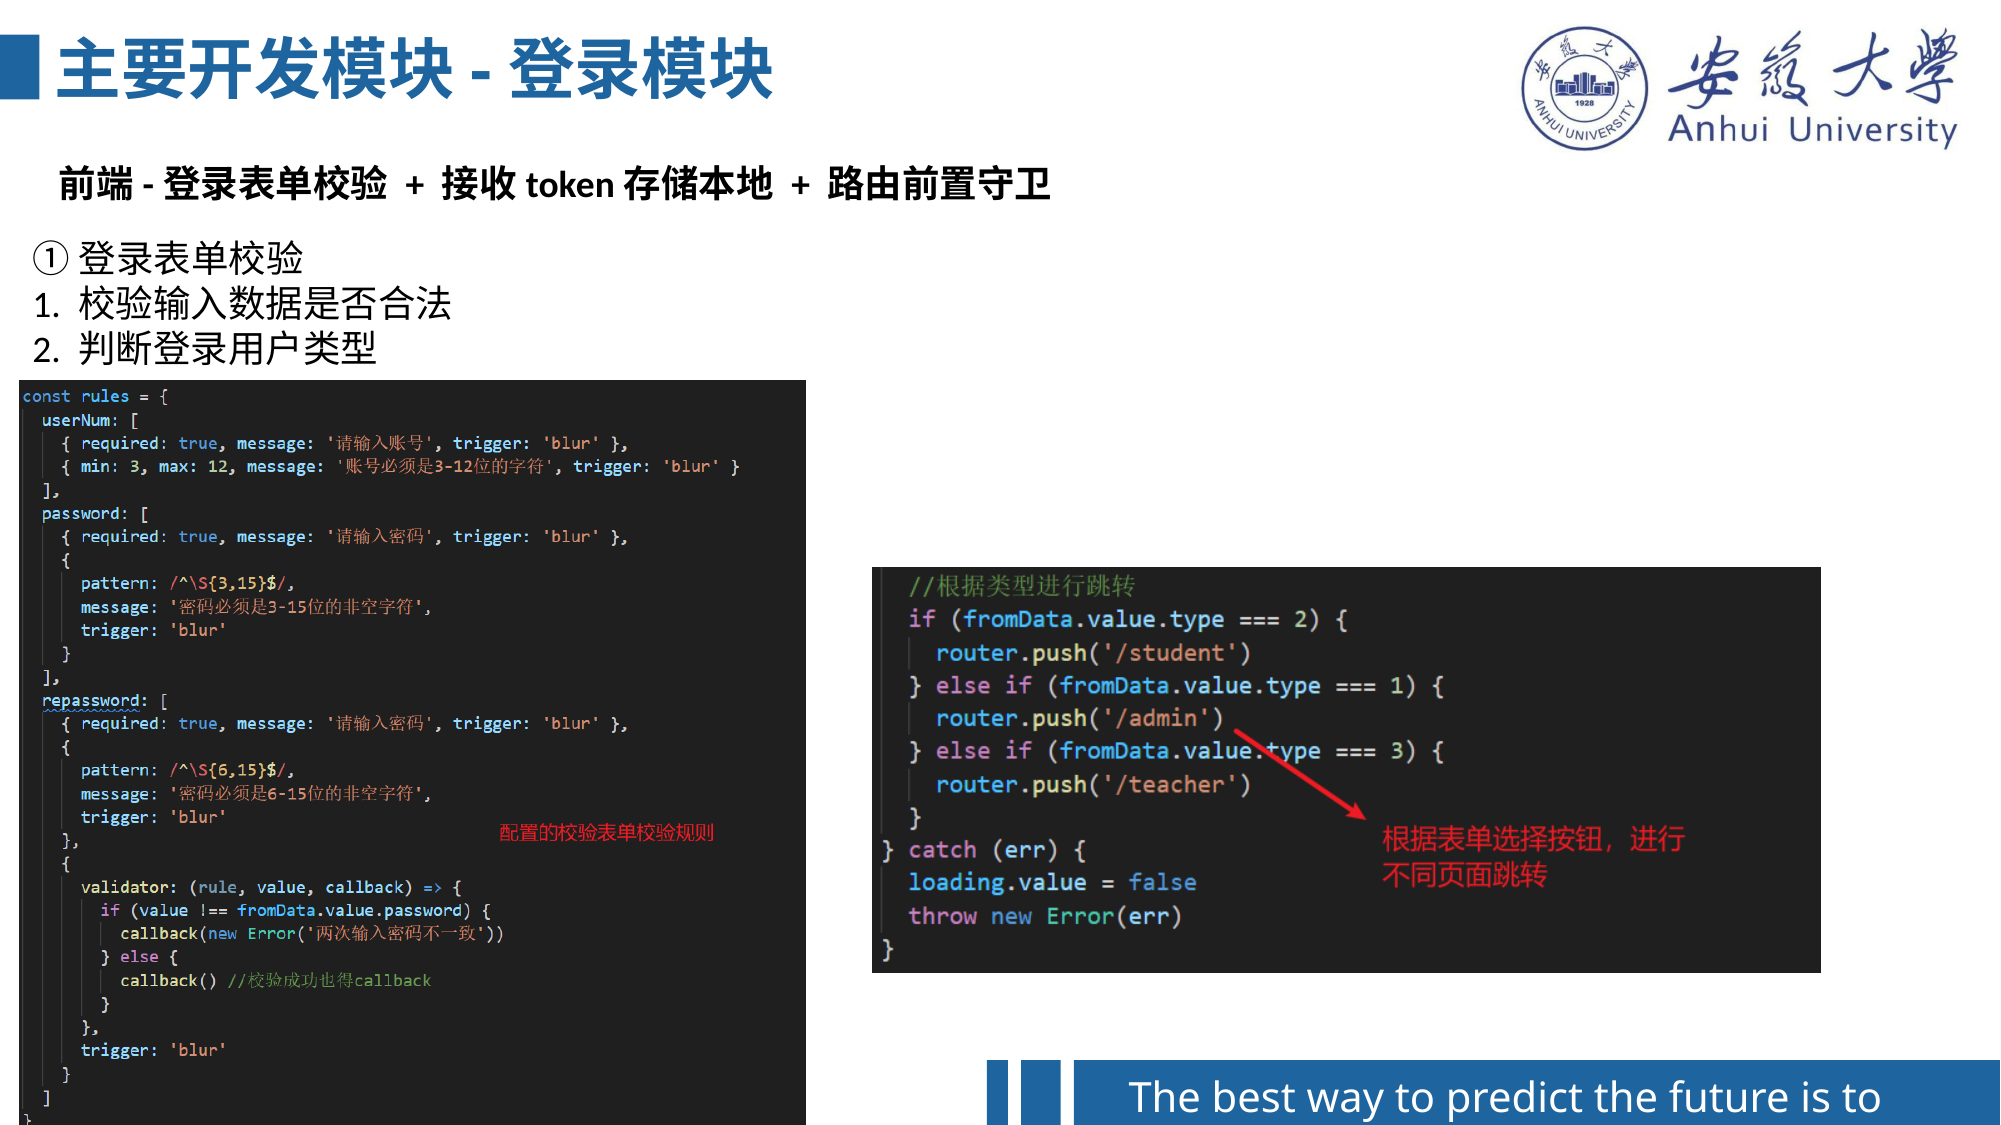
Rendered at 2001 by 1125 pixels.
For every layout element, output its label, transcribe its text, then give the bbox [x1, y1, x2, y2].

picture [872, 567, 1821, 973]
text_box 前端-登录表单校验 + 接收token存储本地 + 路由前置守卫 [43, 152, 1076, 213]
text_box [1020, 1059, 1062, 1125]
text_box [0, 34, 40, 100]
picture [1482, 24, 1988, 153]
text_box ①登录表单校验 1. 校验输入数据是否合法 2. 判断登录用户类型 [17, 227, 469, 378]
text_box [986, 1059, 1009, 1125]
text_box [1073, 1059, 2000, 1125]
picture [19, 380, 806, 1125]
text_box 主要开发模块-登录模块 [39, 19, 873, 114]
text_box The best way to predict the future is to create it [1113, 1063, 1953, 1125]
